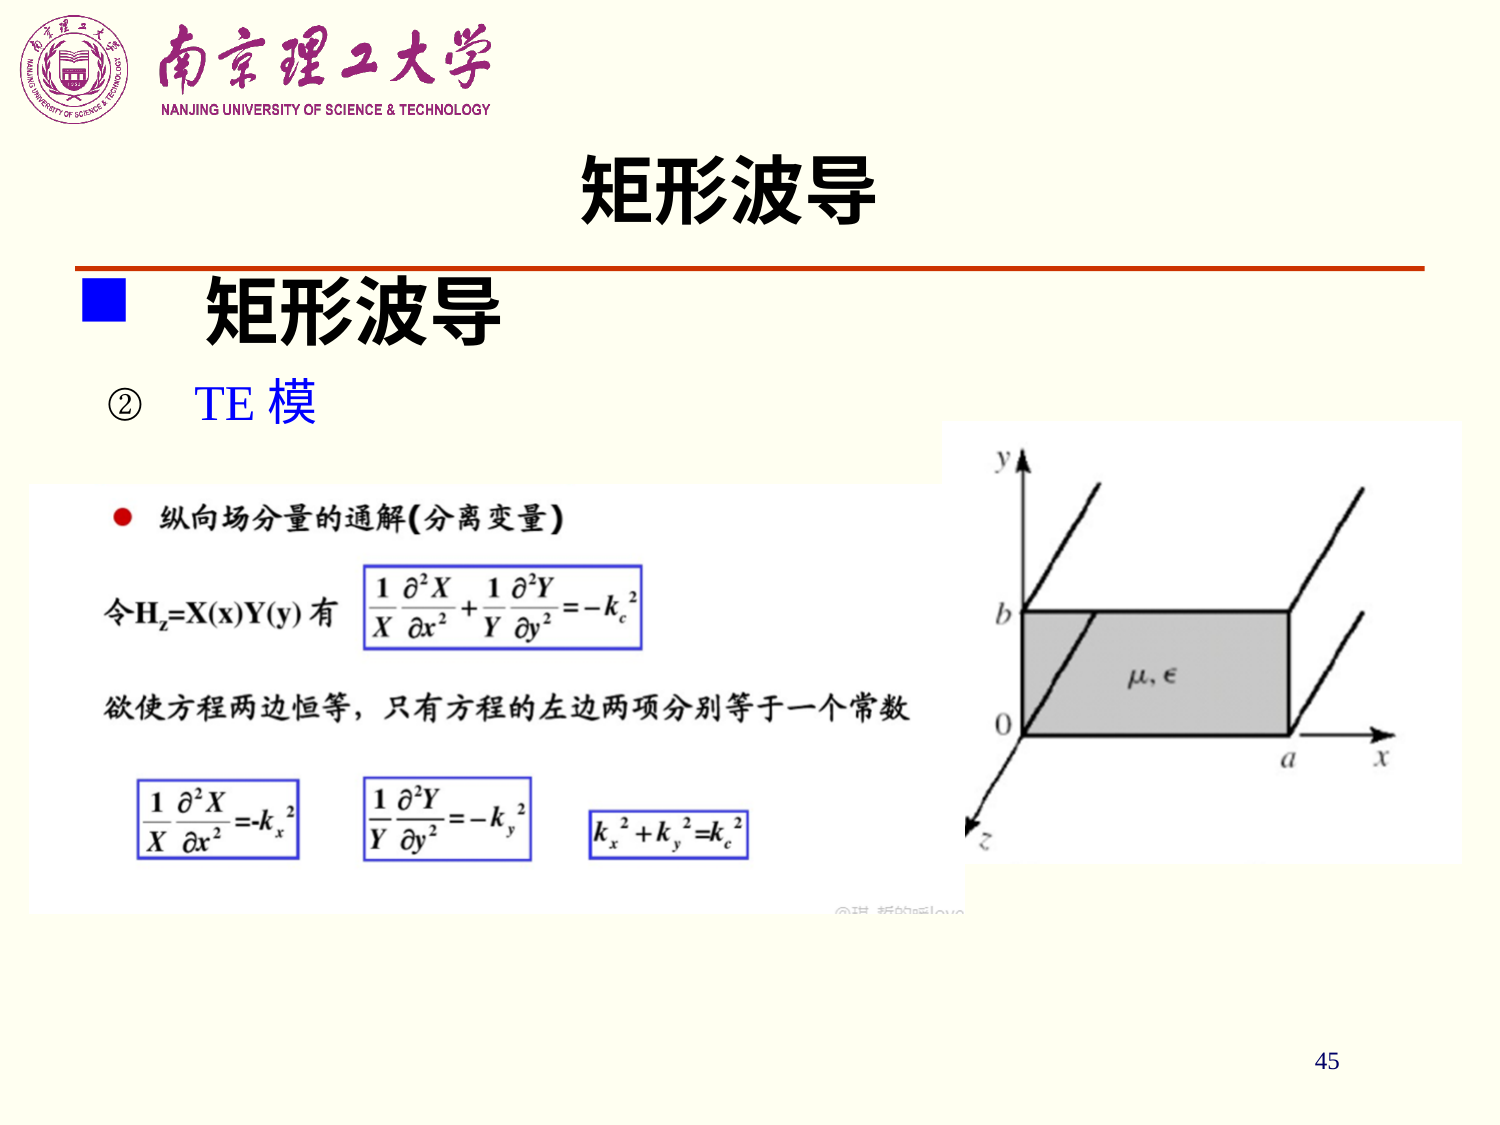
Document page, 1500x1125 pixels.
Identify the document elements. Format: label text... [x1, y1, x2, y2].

picture [29, 421, 1462, 914]
title 矩形波导 [63, 165, 1397, 303]
text_box TE模 [92, 363, 719, 484]
picture [17, 15, 491, 126]
text_box 矩形波导 [61, 184, 1287, 363]
